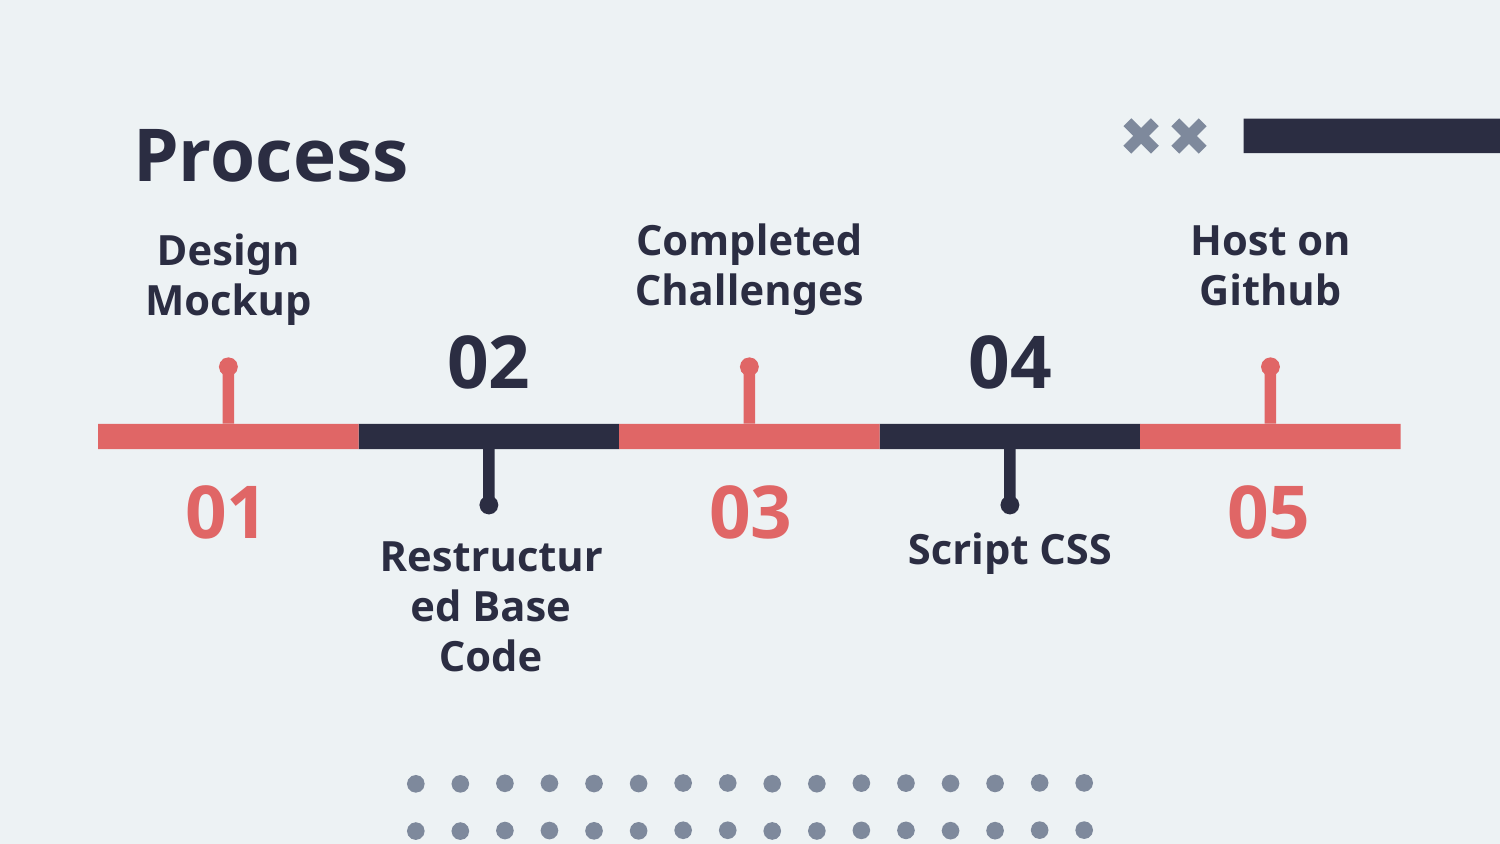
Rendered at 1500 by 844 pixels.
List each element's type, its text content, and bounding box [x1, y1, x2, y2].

subtitle Design Mockup [96, 272, 360, 339]
subtitle Restructured Base Code [359, 520, 623, 582]
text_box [1139, 357, 1401, 450]
subtitle Completed Challenges [617, 261, 881, 329]
subtitle Script CSS [878, 522, 1142, 582]
text_box 05 [1207, 472, 1331, 546]
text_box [97, 357, 359, 450]
subtitle Host on Github [1139, 261, 1402, 329]
text_box 04 [949, 322, 1072, 396]
text_box 01 [165, 472, 288, 546]
text_box 03 [689, 472, 813, 546]
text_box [618, 357, 880, 450]
text_box 02 [427, 322, 551, 396]
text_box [358, 423, 620, 515]
title Process [118, 93, 913, 188]
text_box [879, 423, 1141, 515]
